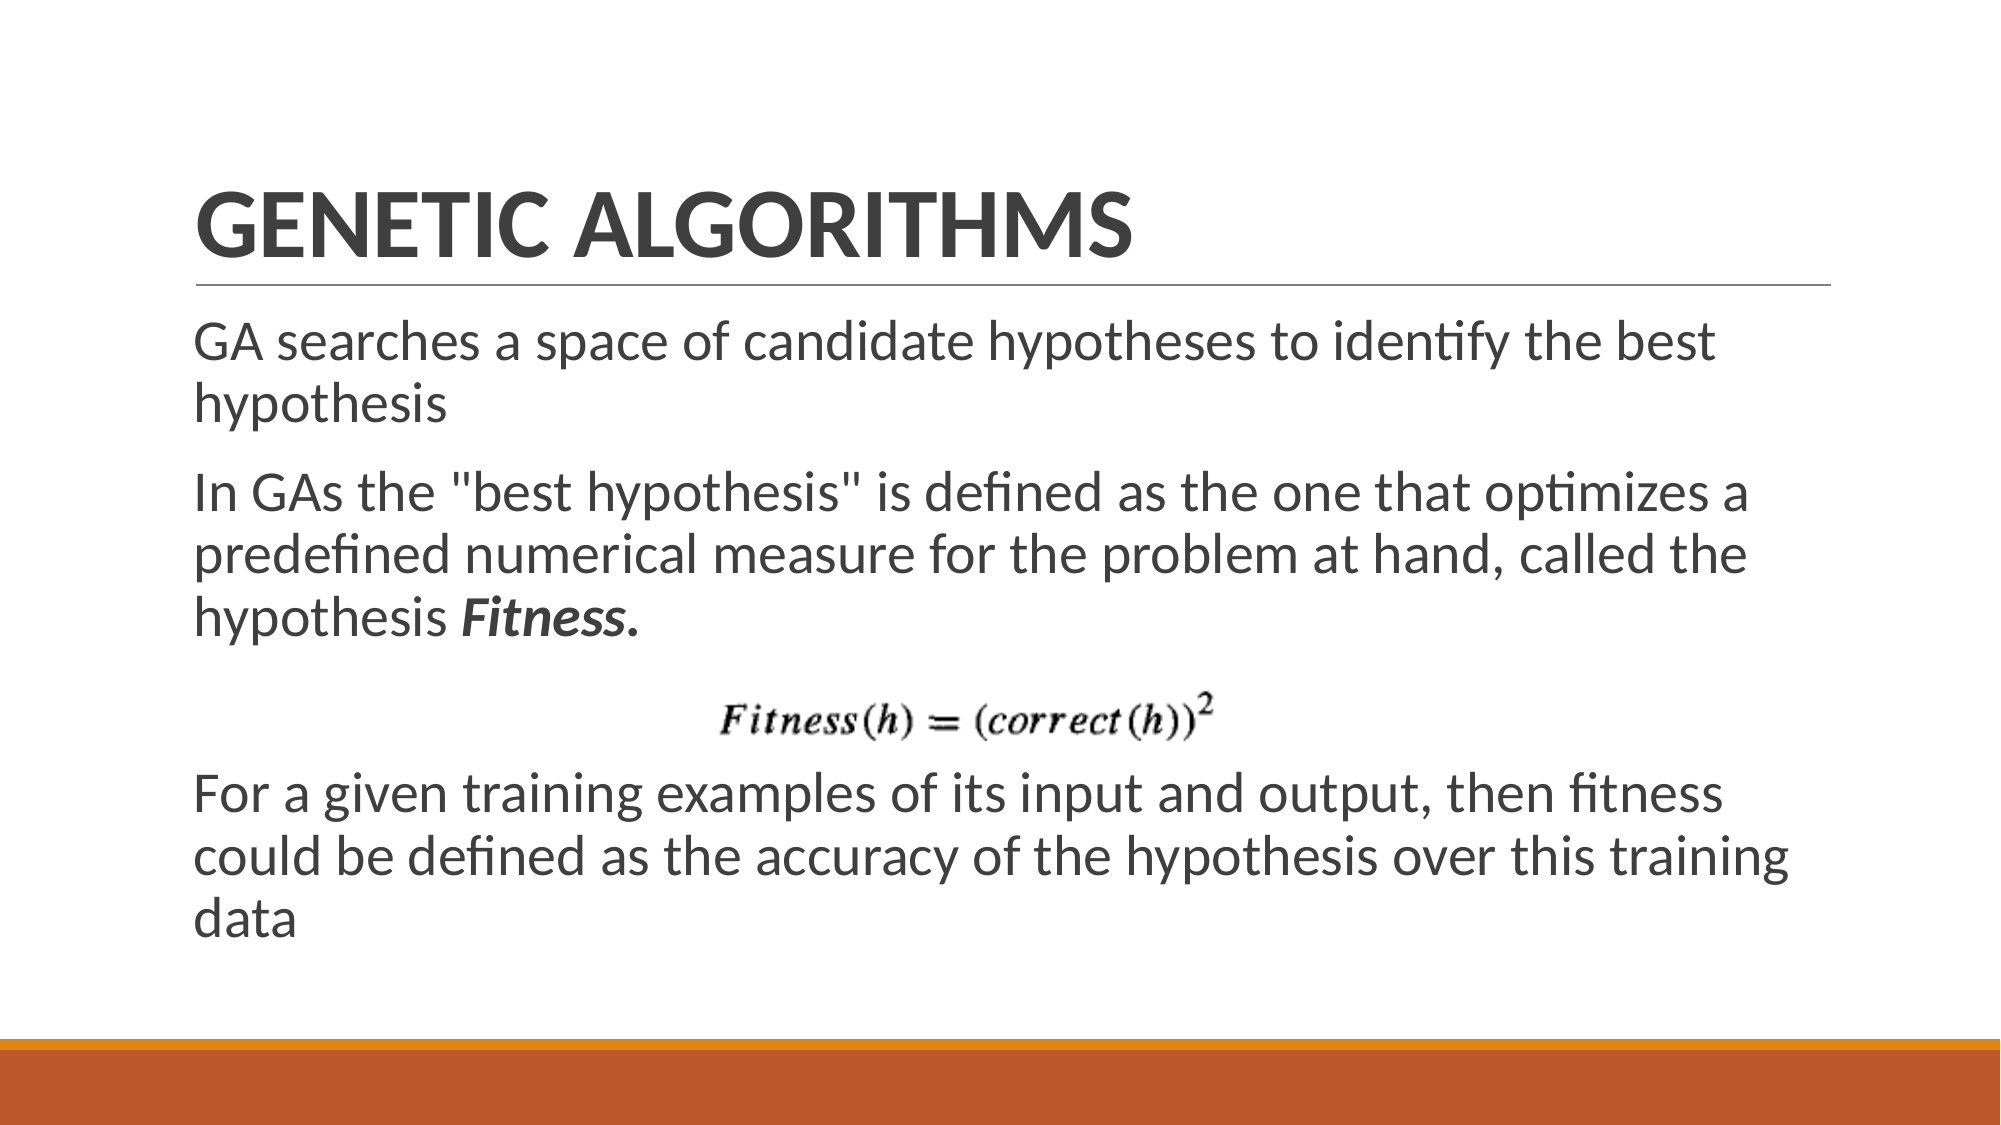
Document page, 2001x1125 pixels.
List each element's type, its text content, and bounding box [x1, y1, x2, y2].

picture [699, 674, 1233, 763]
title GENETIC ALGORITHMS [180, 47, 1830, 285]
list GA searches a space of candidate hypotheses to identify the best hypothesis In GAs the "best hypothesis" is defined as the one that optimizes a predefined numerical measure for the problem at hand, called the hypothesis Fitness. For a given training examples of its input and output, then fitness could be defined as the accuracy of the hypothesis over this training data [180, 302, 1830, 963]
